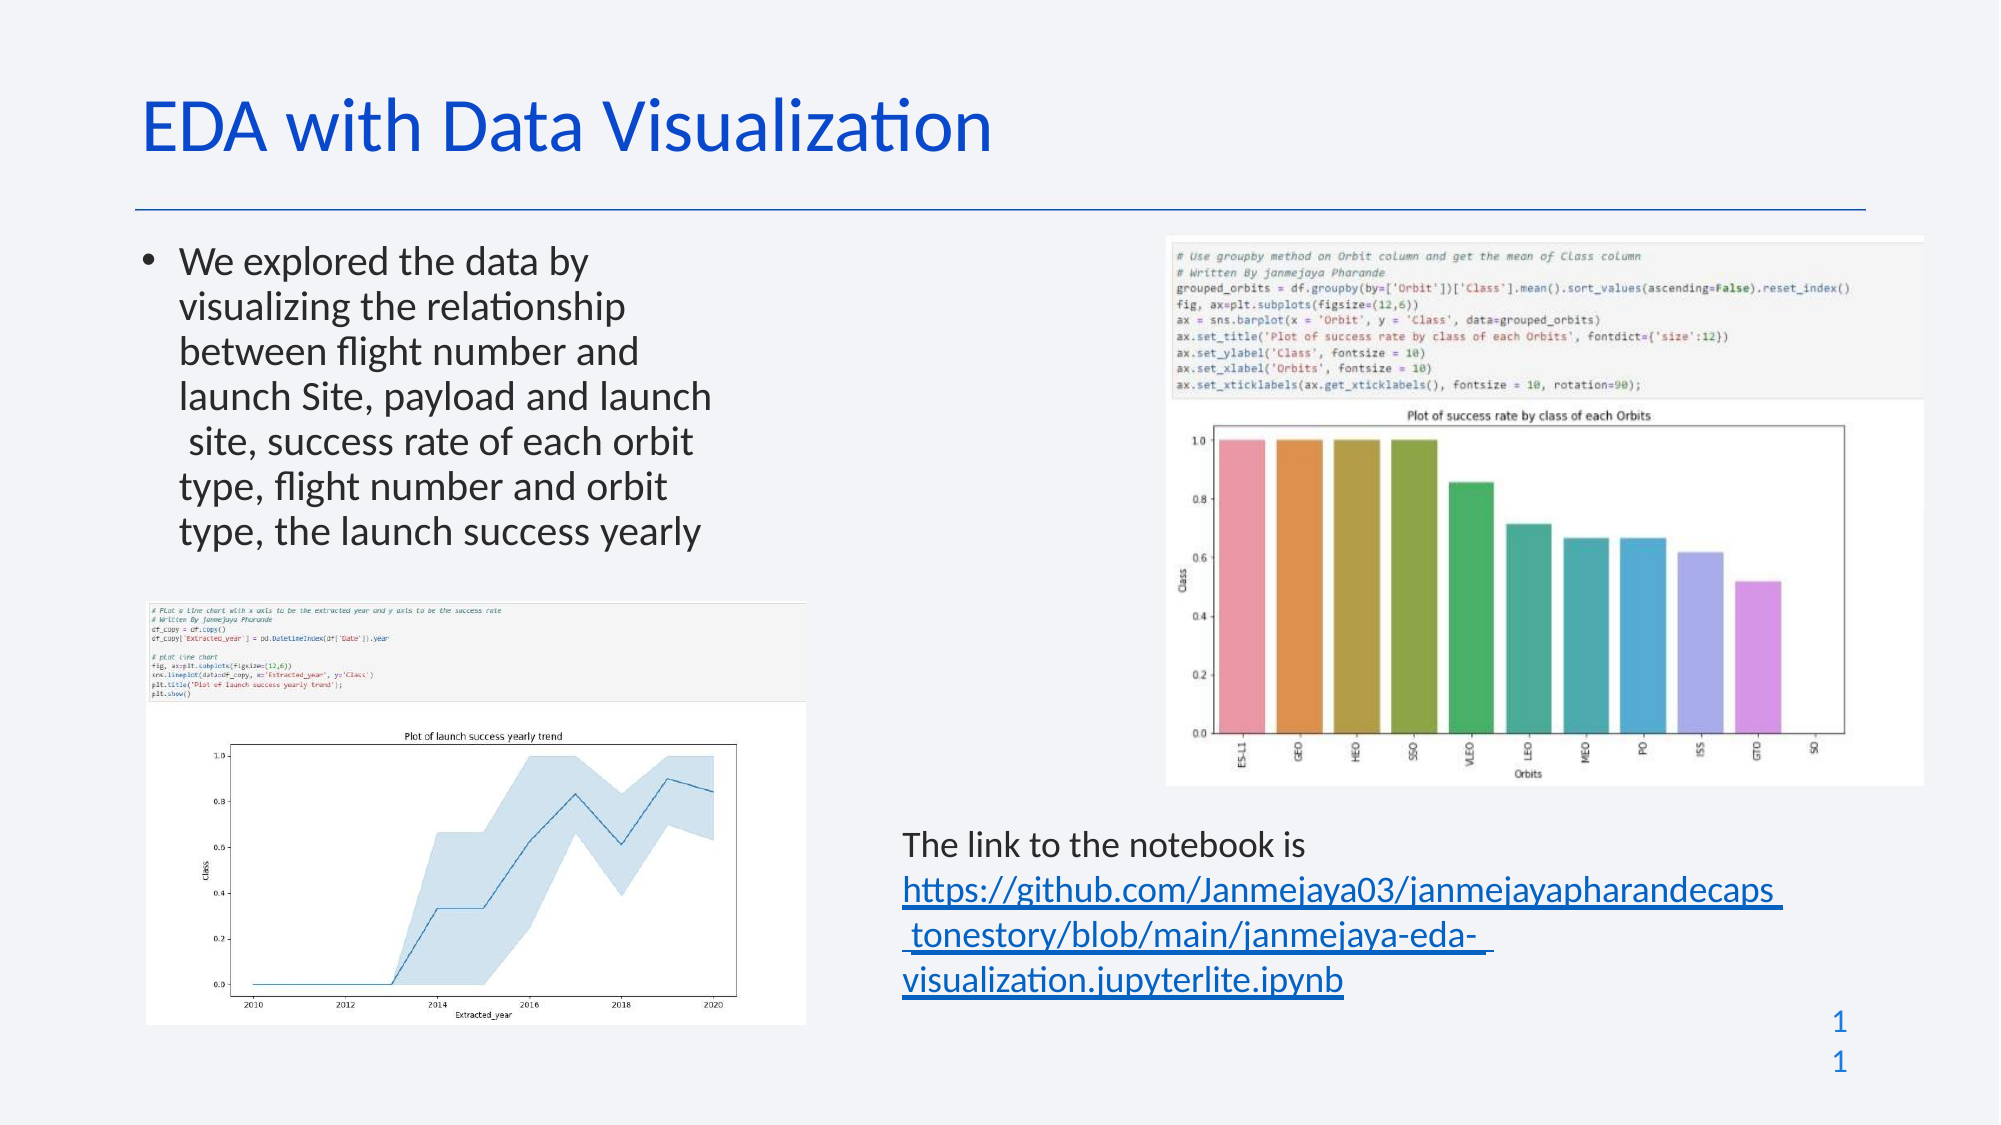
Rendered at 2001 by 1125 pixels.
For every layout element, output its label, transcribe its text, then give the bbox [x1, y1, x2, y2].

text_box [146, 601, 807, 1025]
text_box The link to the notebook is https://github.com/Janmejaya03/janmejayapharandecaps tonestory/blob/main/janmejaya-eda- visualization.jupyterlite.ipynb 11 [900, 817, 1867, 1079]
text_box [1165, 234, 1924, 786]
text_box We explored the data by visualizing the relationship between flight number and launch Site, payload and launch site, success rate of each orbit type, flight number and orbit type, the launch success yearly [139, 262, 716, 555]
picture [0, 0, 2000, 1125]
title EDA with Data Visualization [139, 71, 1924, 262]
